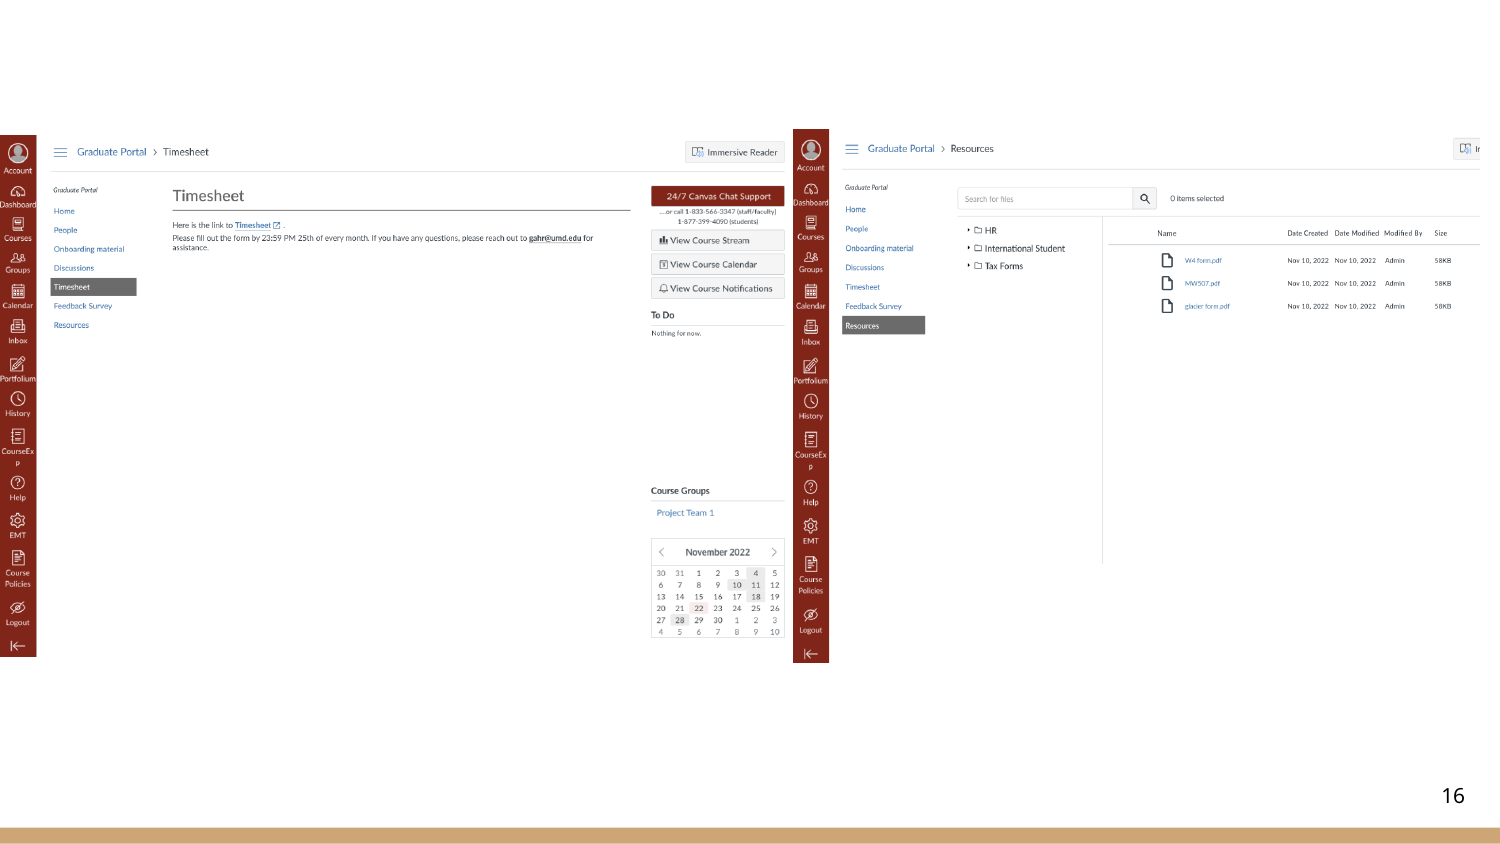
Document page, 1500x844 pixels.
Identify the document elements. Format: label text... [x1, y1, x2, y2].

picture [0, 128, 1481, 663]
slide_number ‹#› [1389, 764, 1480, 830]
